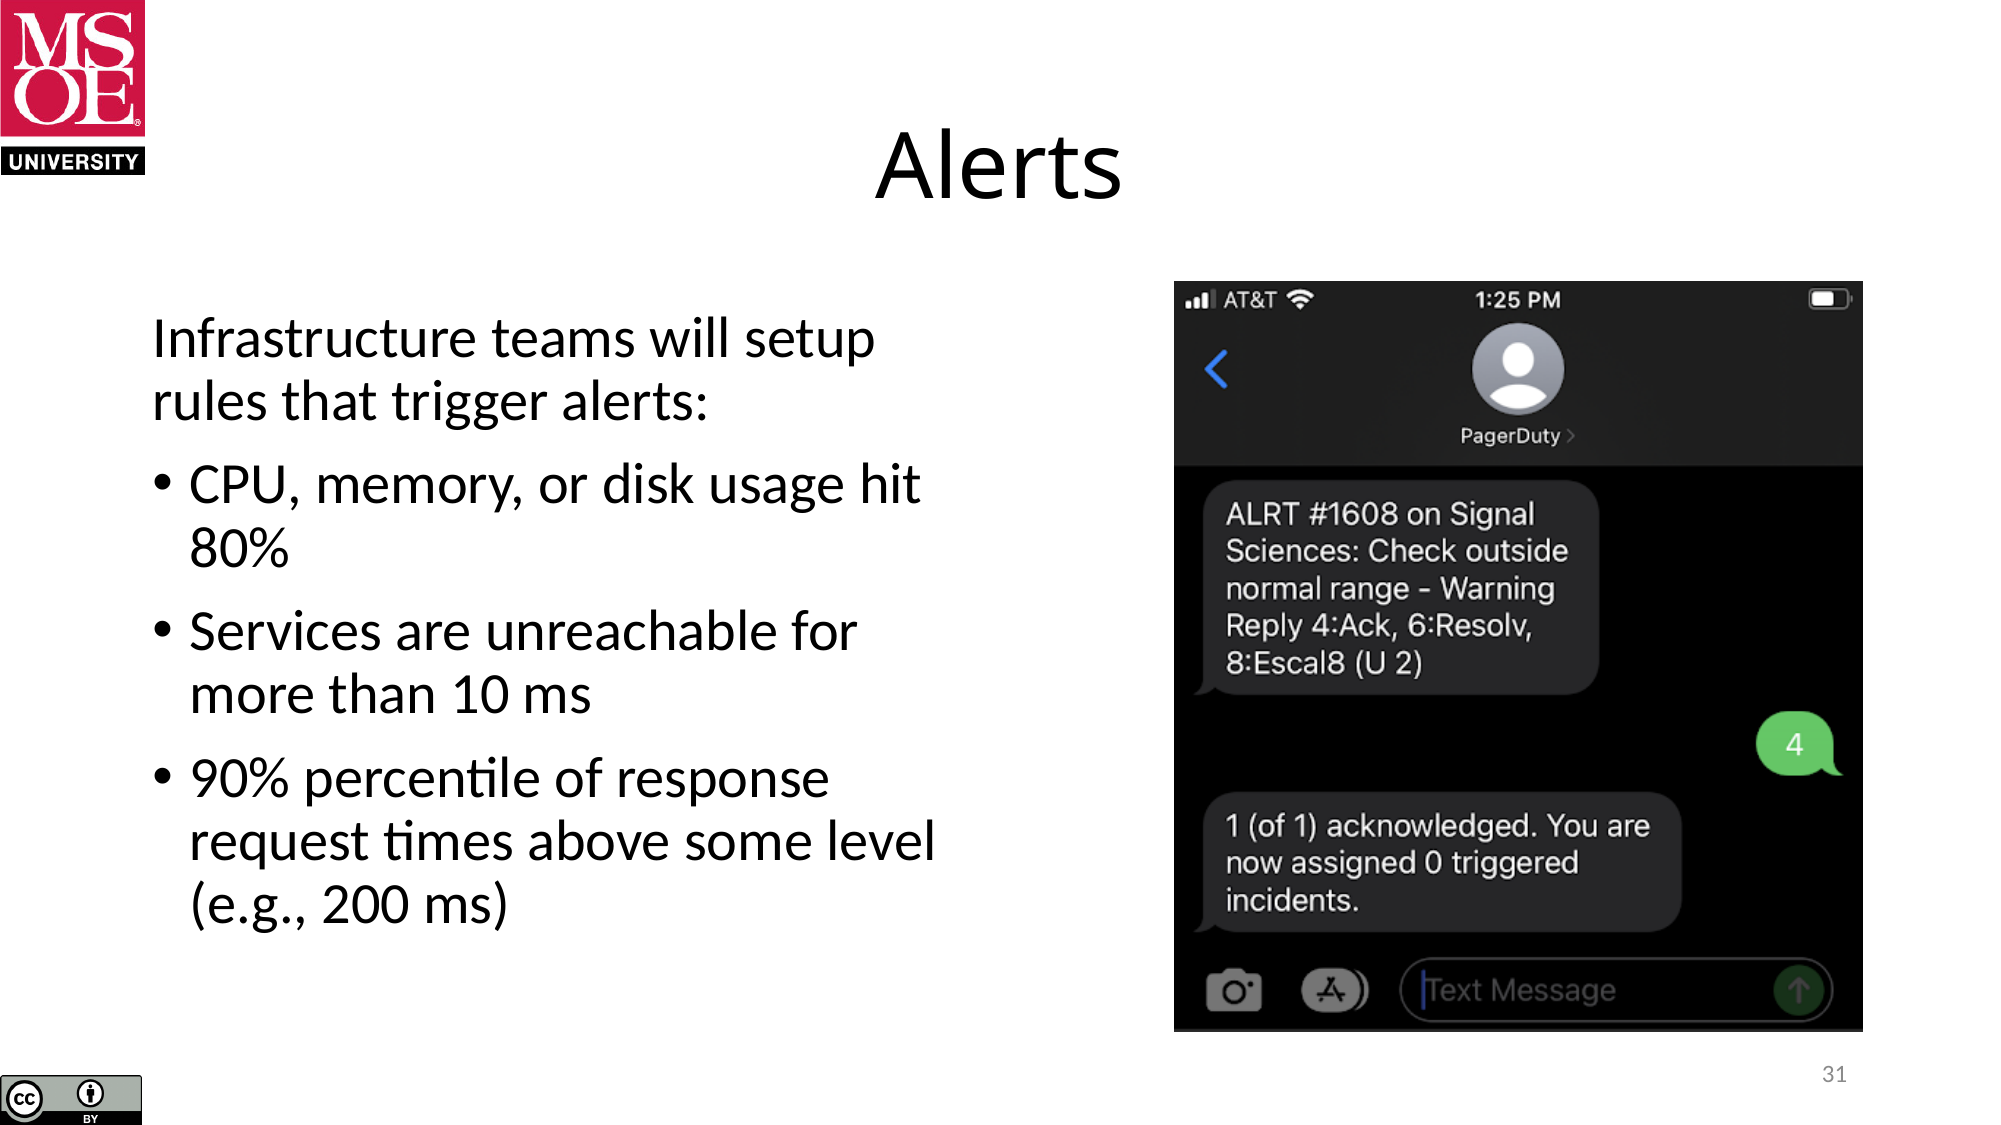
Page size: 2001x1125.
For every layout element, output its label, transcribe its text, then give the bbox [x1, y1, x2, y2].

slide_number 31 [1412, 1042, 1863, 1103]
picture [0, 1075, 142, 1125]
title Alerts [137, 59, 1863, 278]
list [1173, 281, 1863, 1032]
list Infrastructure teams will setup rules that trigger alerts: CPU, memory, or disk usage hit 80% Services are unreachable for more than 10 ms 90% percentile of response request times above some level (e.g., 200 ms) [137, 299, 988, 1014]
picture [0, 0, 145, 175]
